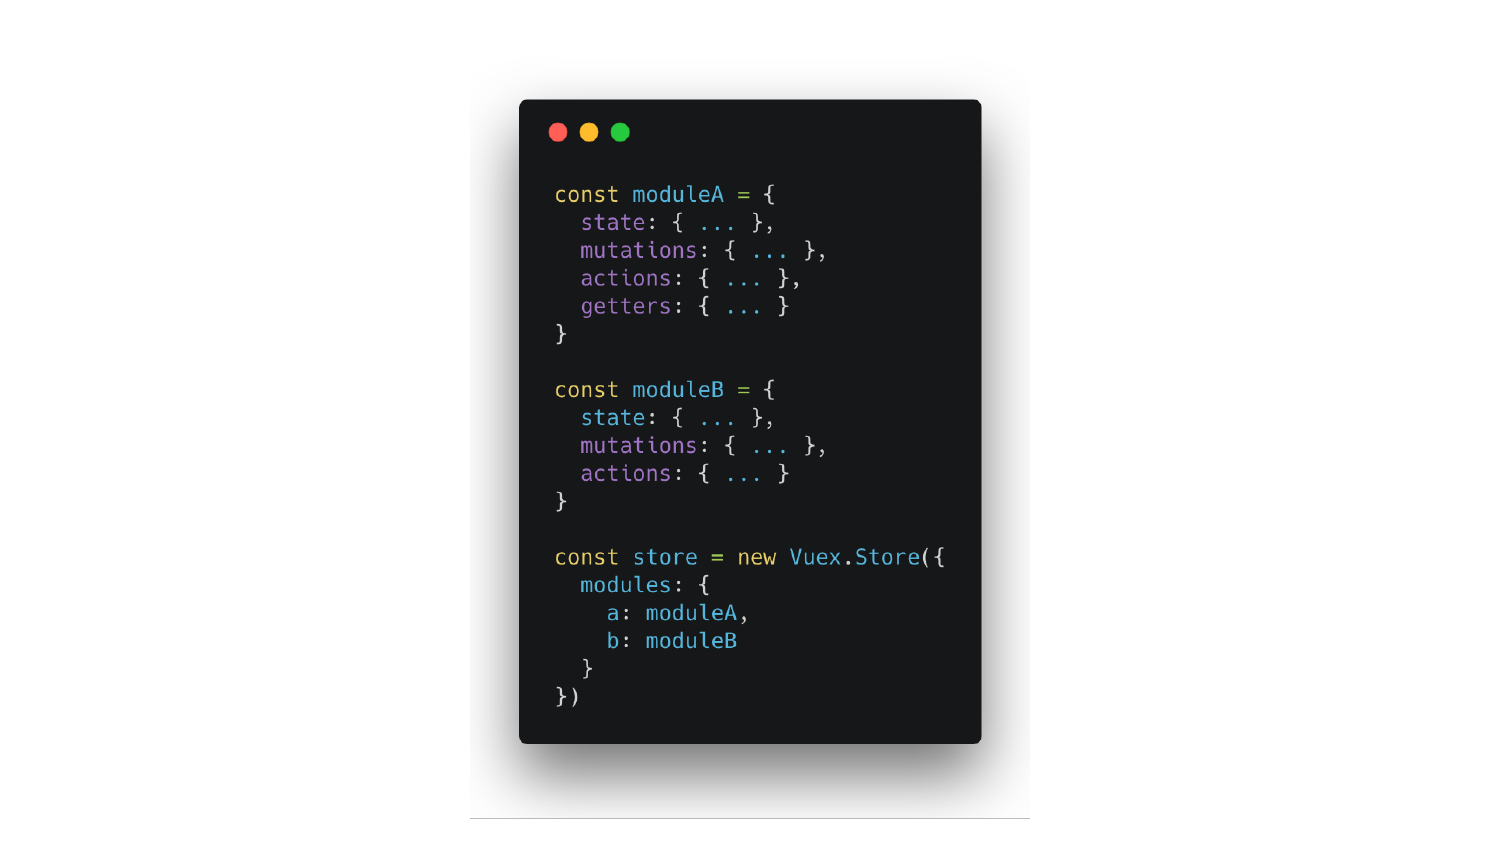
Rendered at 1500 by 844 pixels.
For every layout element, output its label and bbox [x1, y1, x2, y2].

picture [470, 24, 1030, 819]
